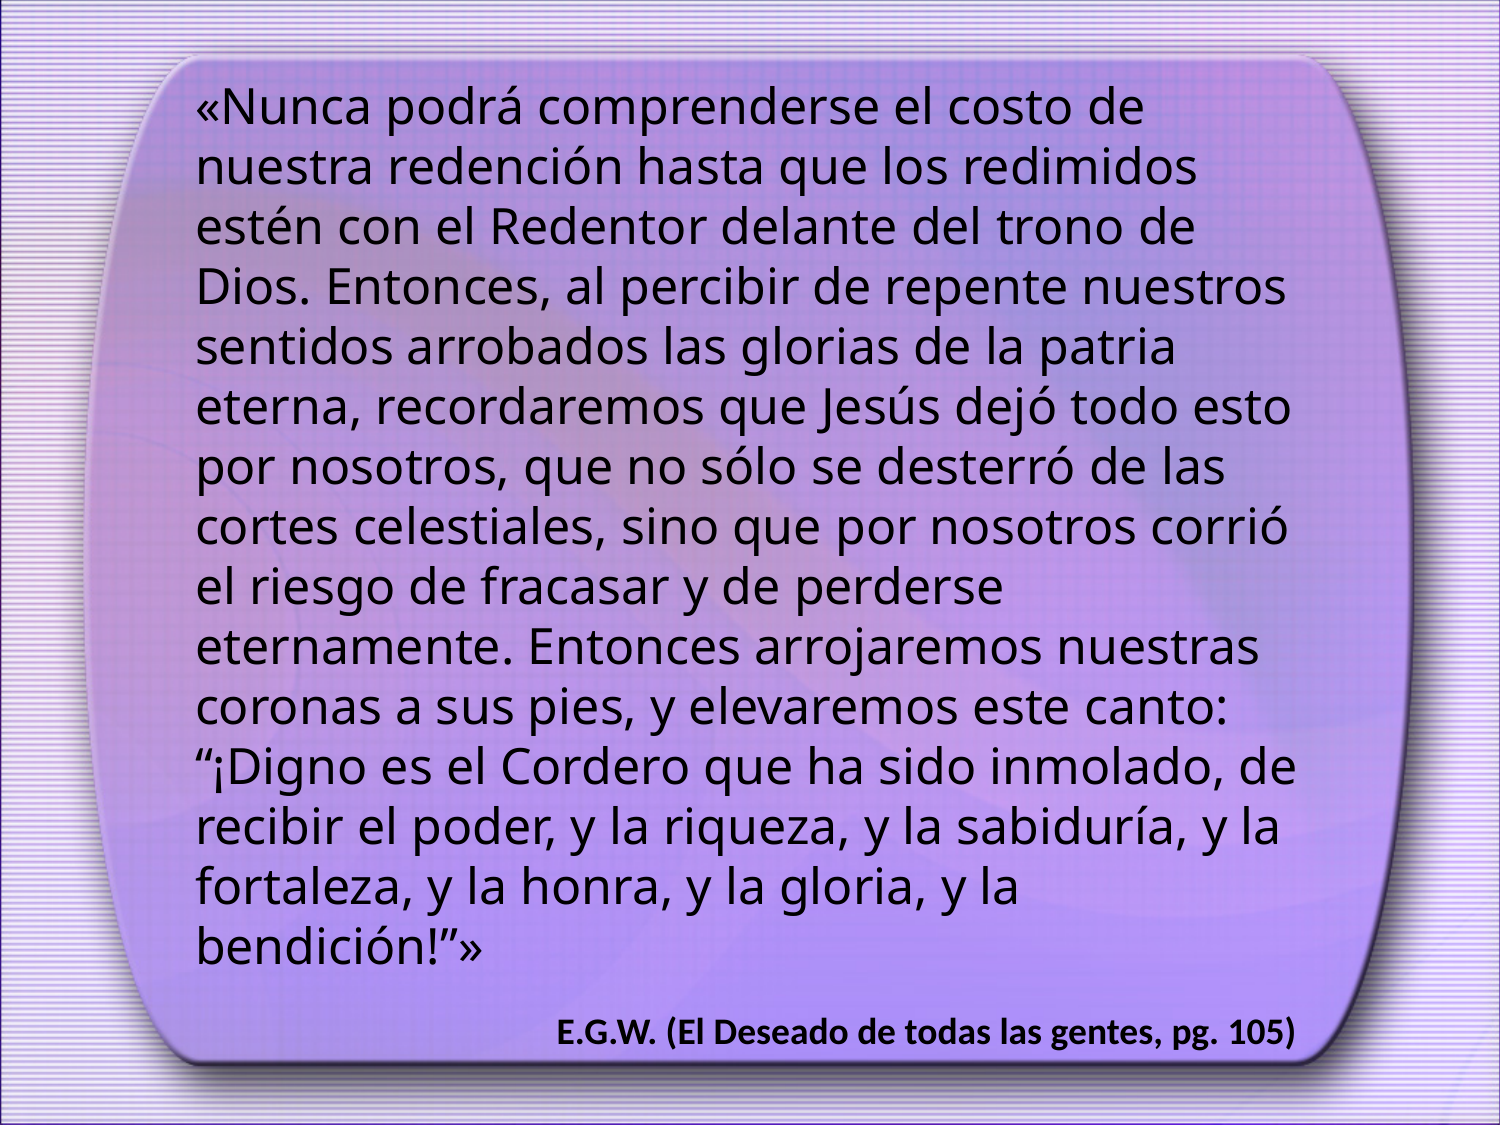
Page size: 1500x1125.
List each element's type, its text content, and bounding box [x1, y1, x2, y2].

picture [0, 0, 1500, 1125]
text_box «Nunca podrá comprenderse el costo de nuestra redención hasta que los redimidos estén con el Redentor delante del trono de Dios. Entonces, al percibir de repente nuestros sentidos arrobados las glorias de la patria eterna, recordaremos que Jesús dejó todo esto por nosotros, que no sólo se desterró de las cortes celestiales, sino que por nosotros corrió el riesgo de fracasar y de perderse eternamente. Entonces arrojaremos nuestras coronas a sus pies, y elevaremos este canto: “¡Digno es el Cordero que ha sido inmolado, de recibir el poder, y la riqueza, y la sabiduría, y la fortaleza, y la honra, y la gloria, y la bendición!”» [180, 66, 1335, 982]
text_box E.G.W. (El Deseado de todas las gentes, pg. 105) [541, 999, 1312, 1060]
